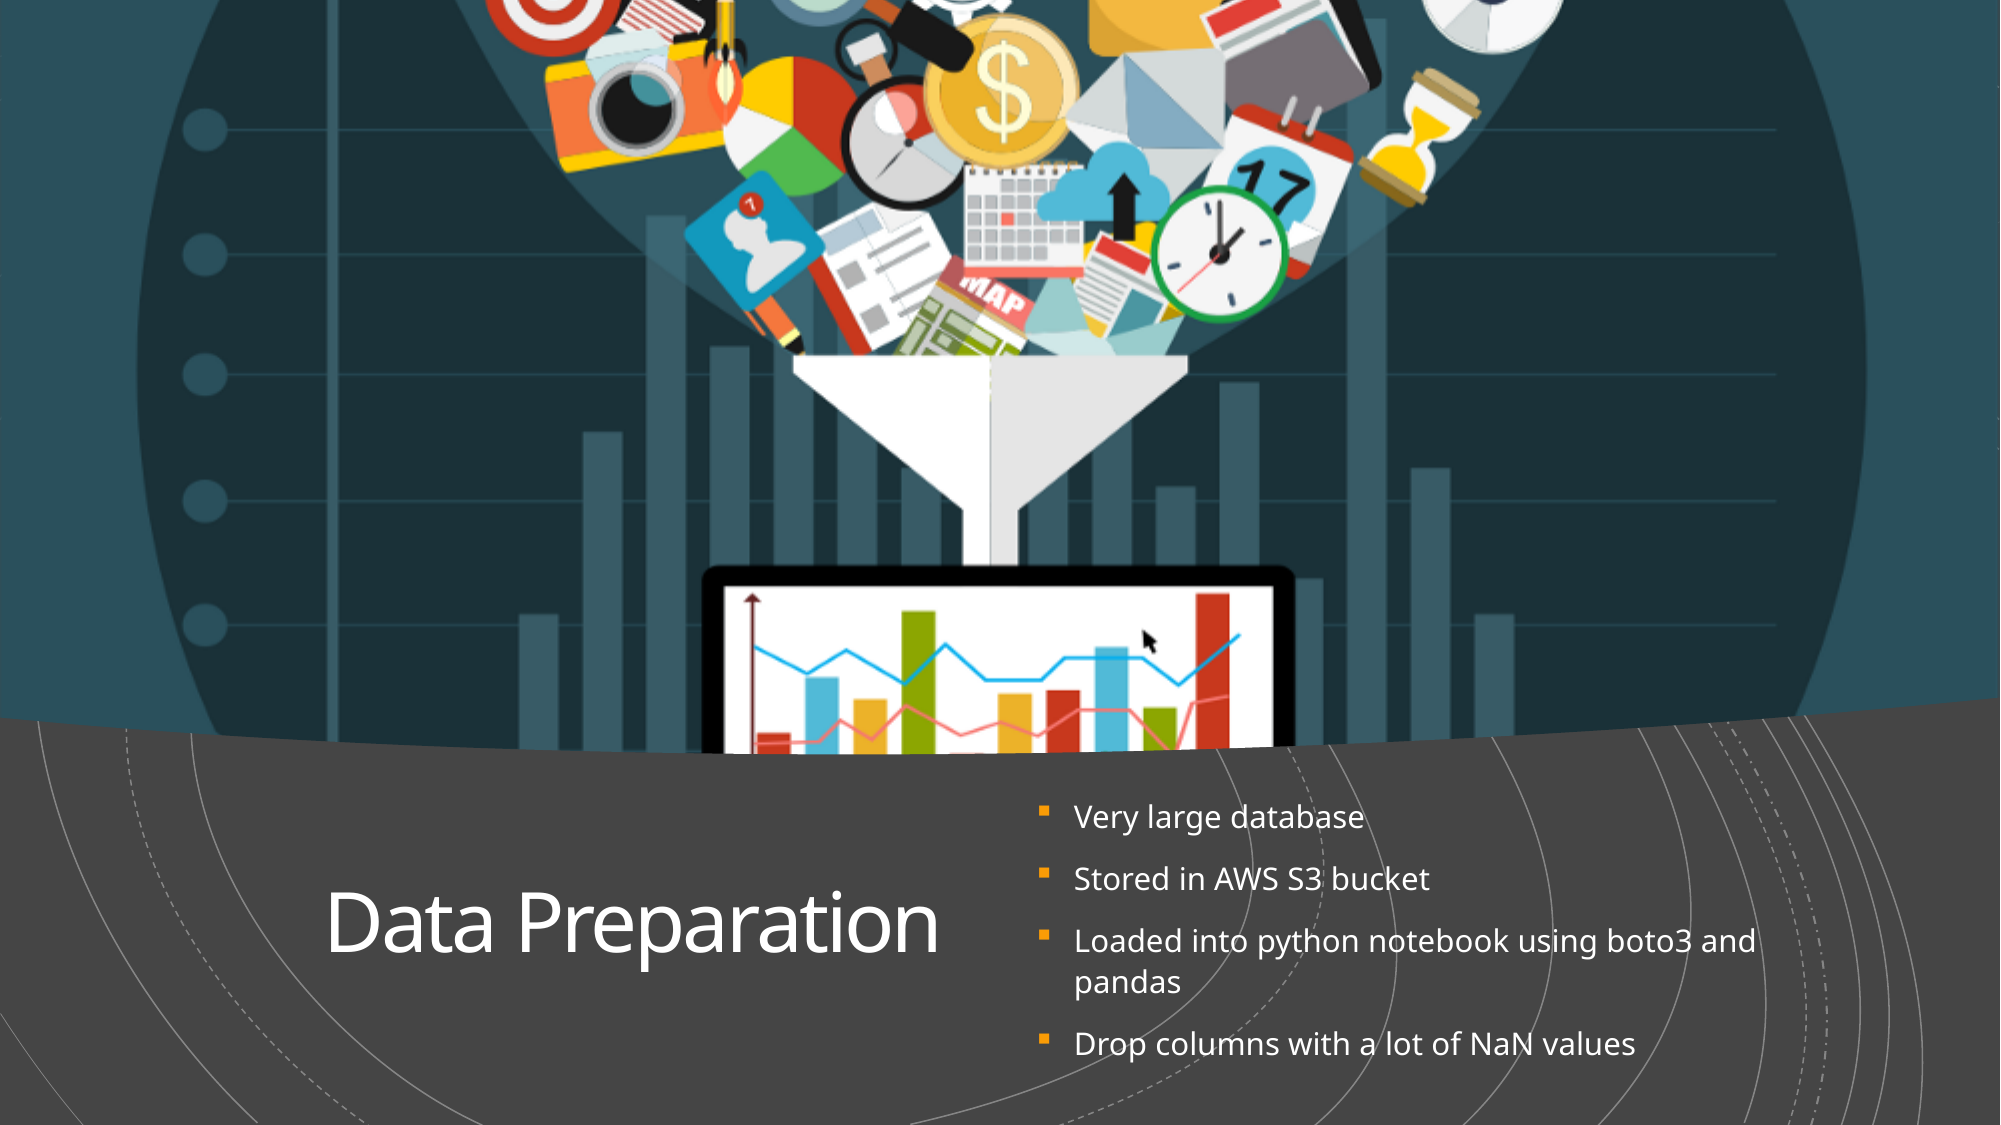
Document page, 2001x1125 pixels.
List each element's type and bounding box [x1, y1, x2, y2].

text_box [0, 755, 2000, 1125]
picture [0, 0, 2000, 755]
